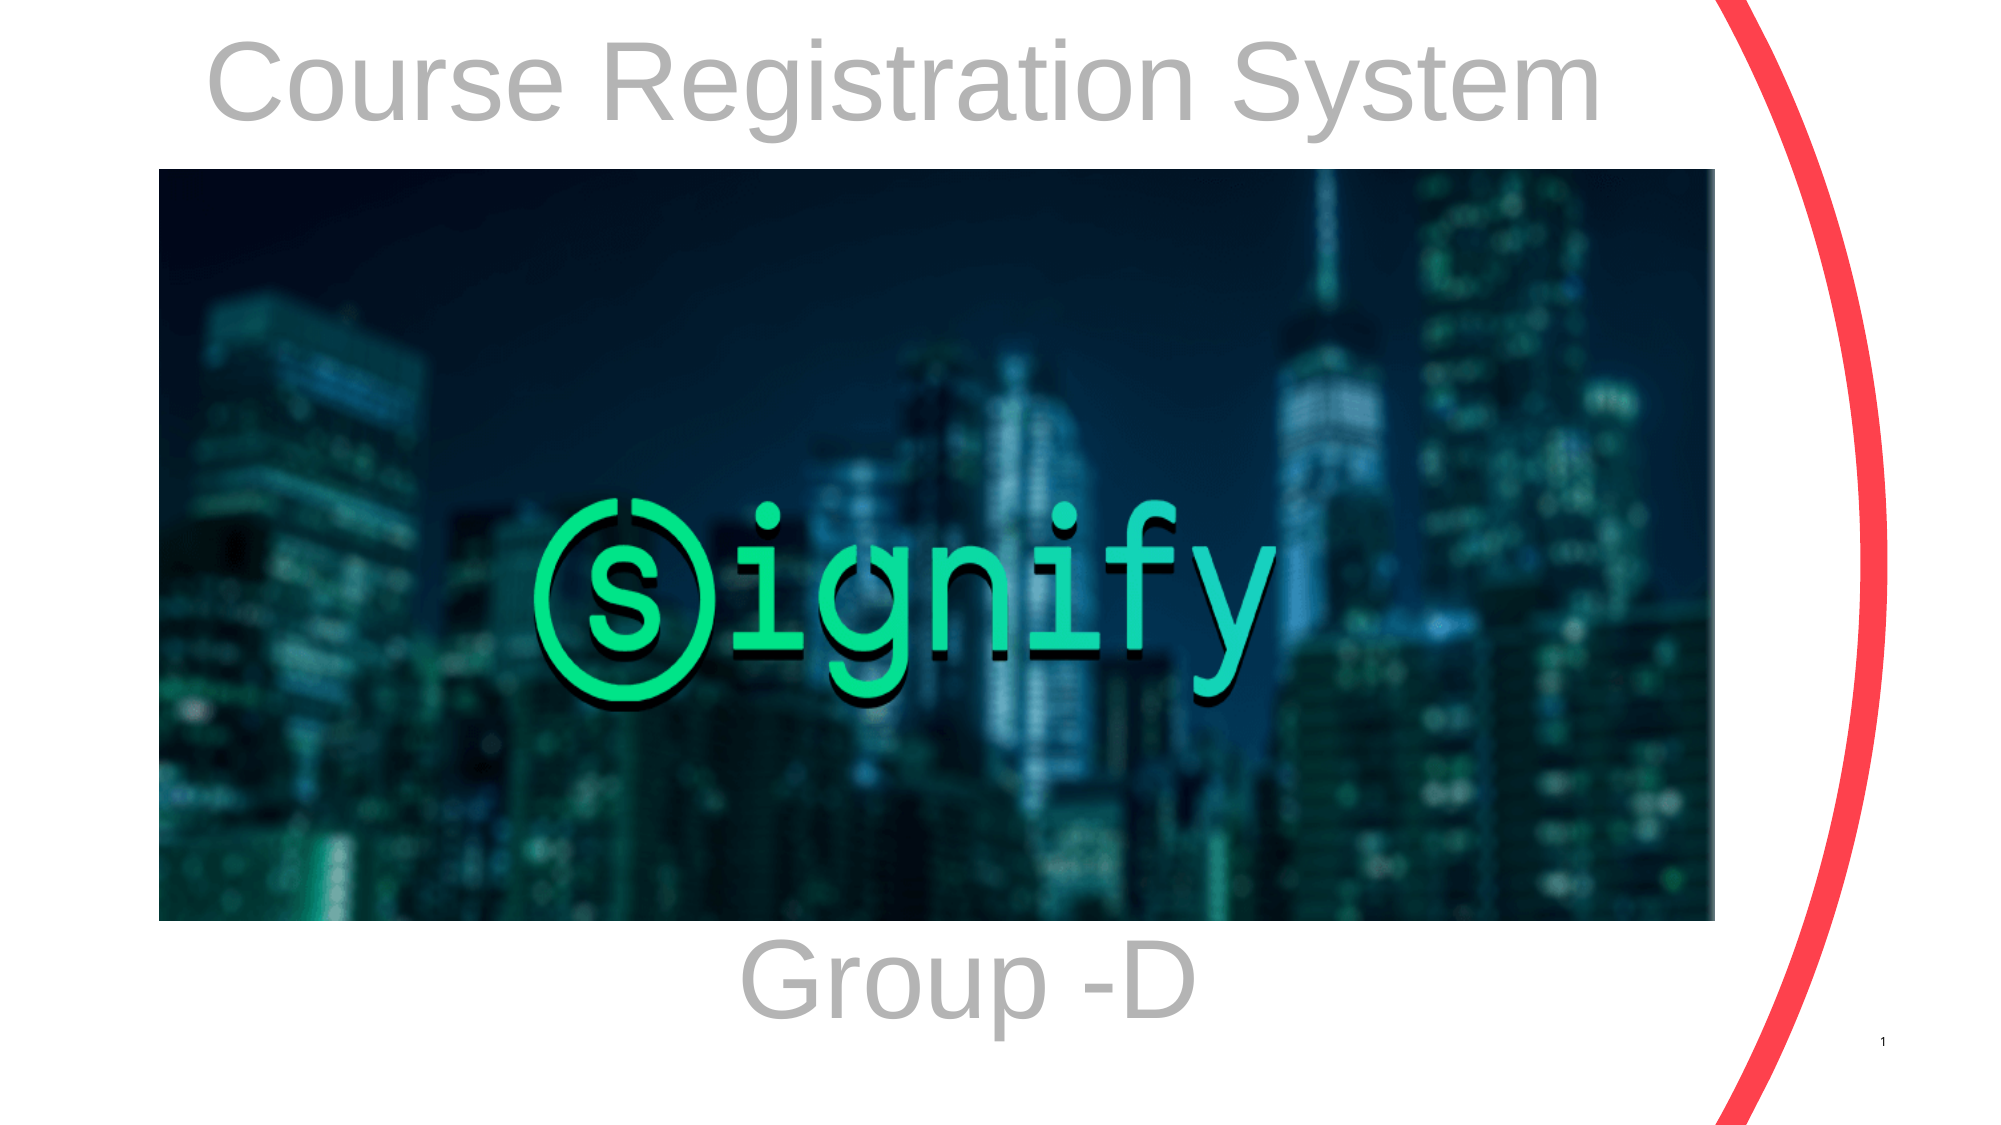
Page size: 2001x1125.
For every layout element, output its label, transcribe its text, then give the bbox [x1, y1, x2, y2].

text_box Course Registration System [189, 0, 1620, 150]
picture [158, 168, 1715, 921]
text_box Group -D [722, 932, 1215, 1049]
slide_number 1 [1841, 1035, 1887, 1051]
